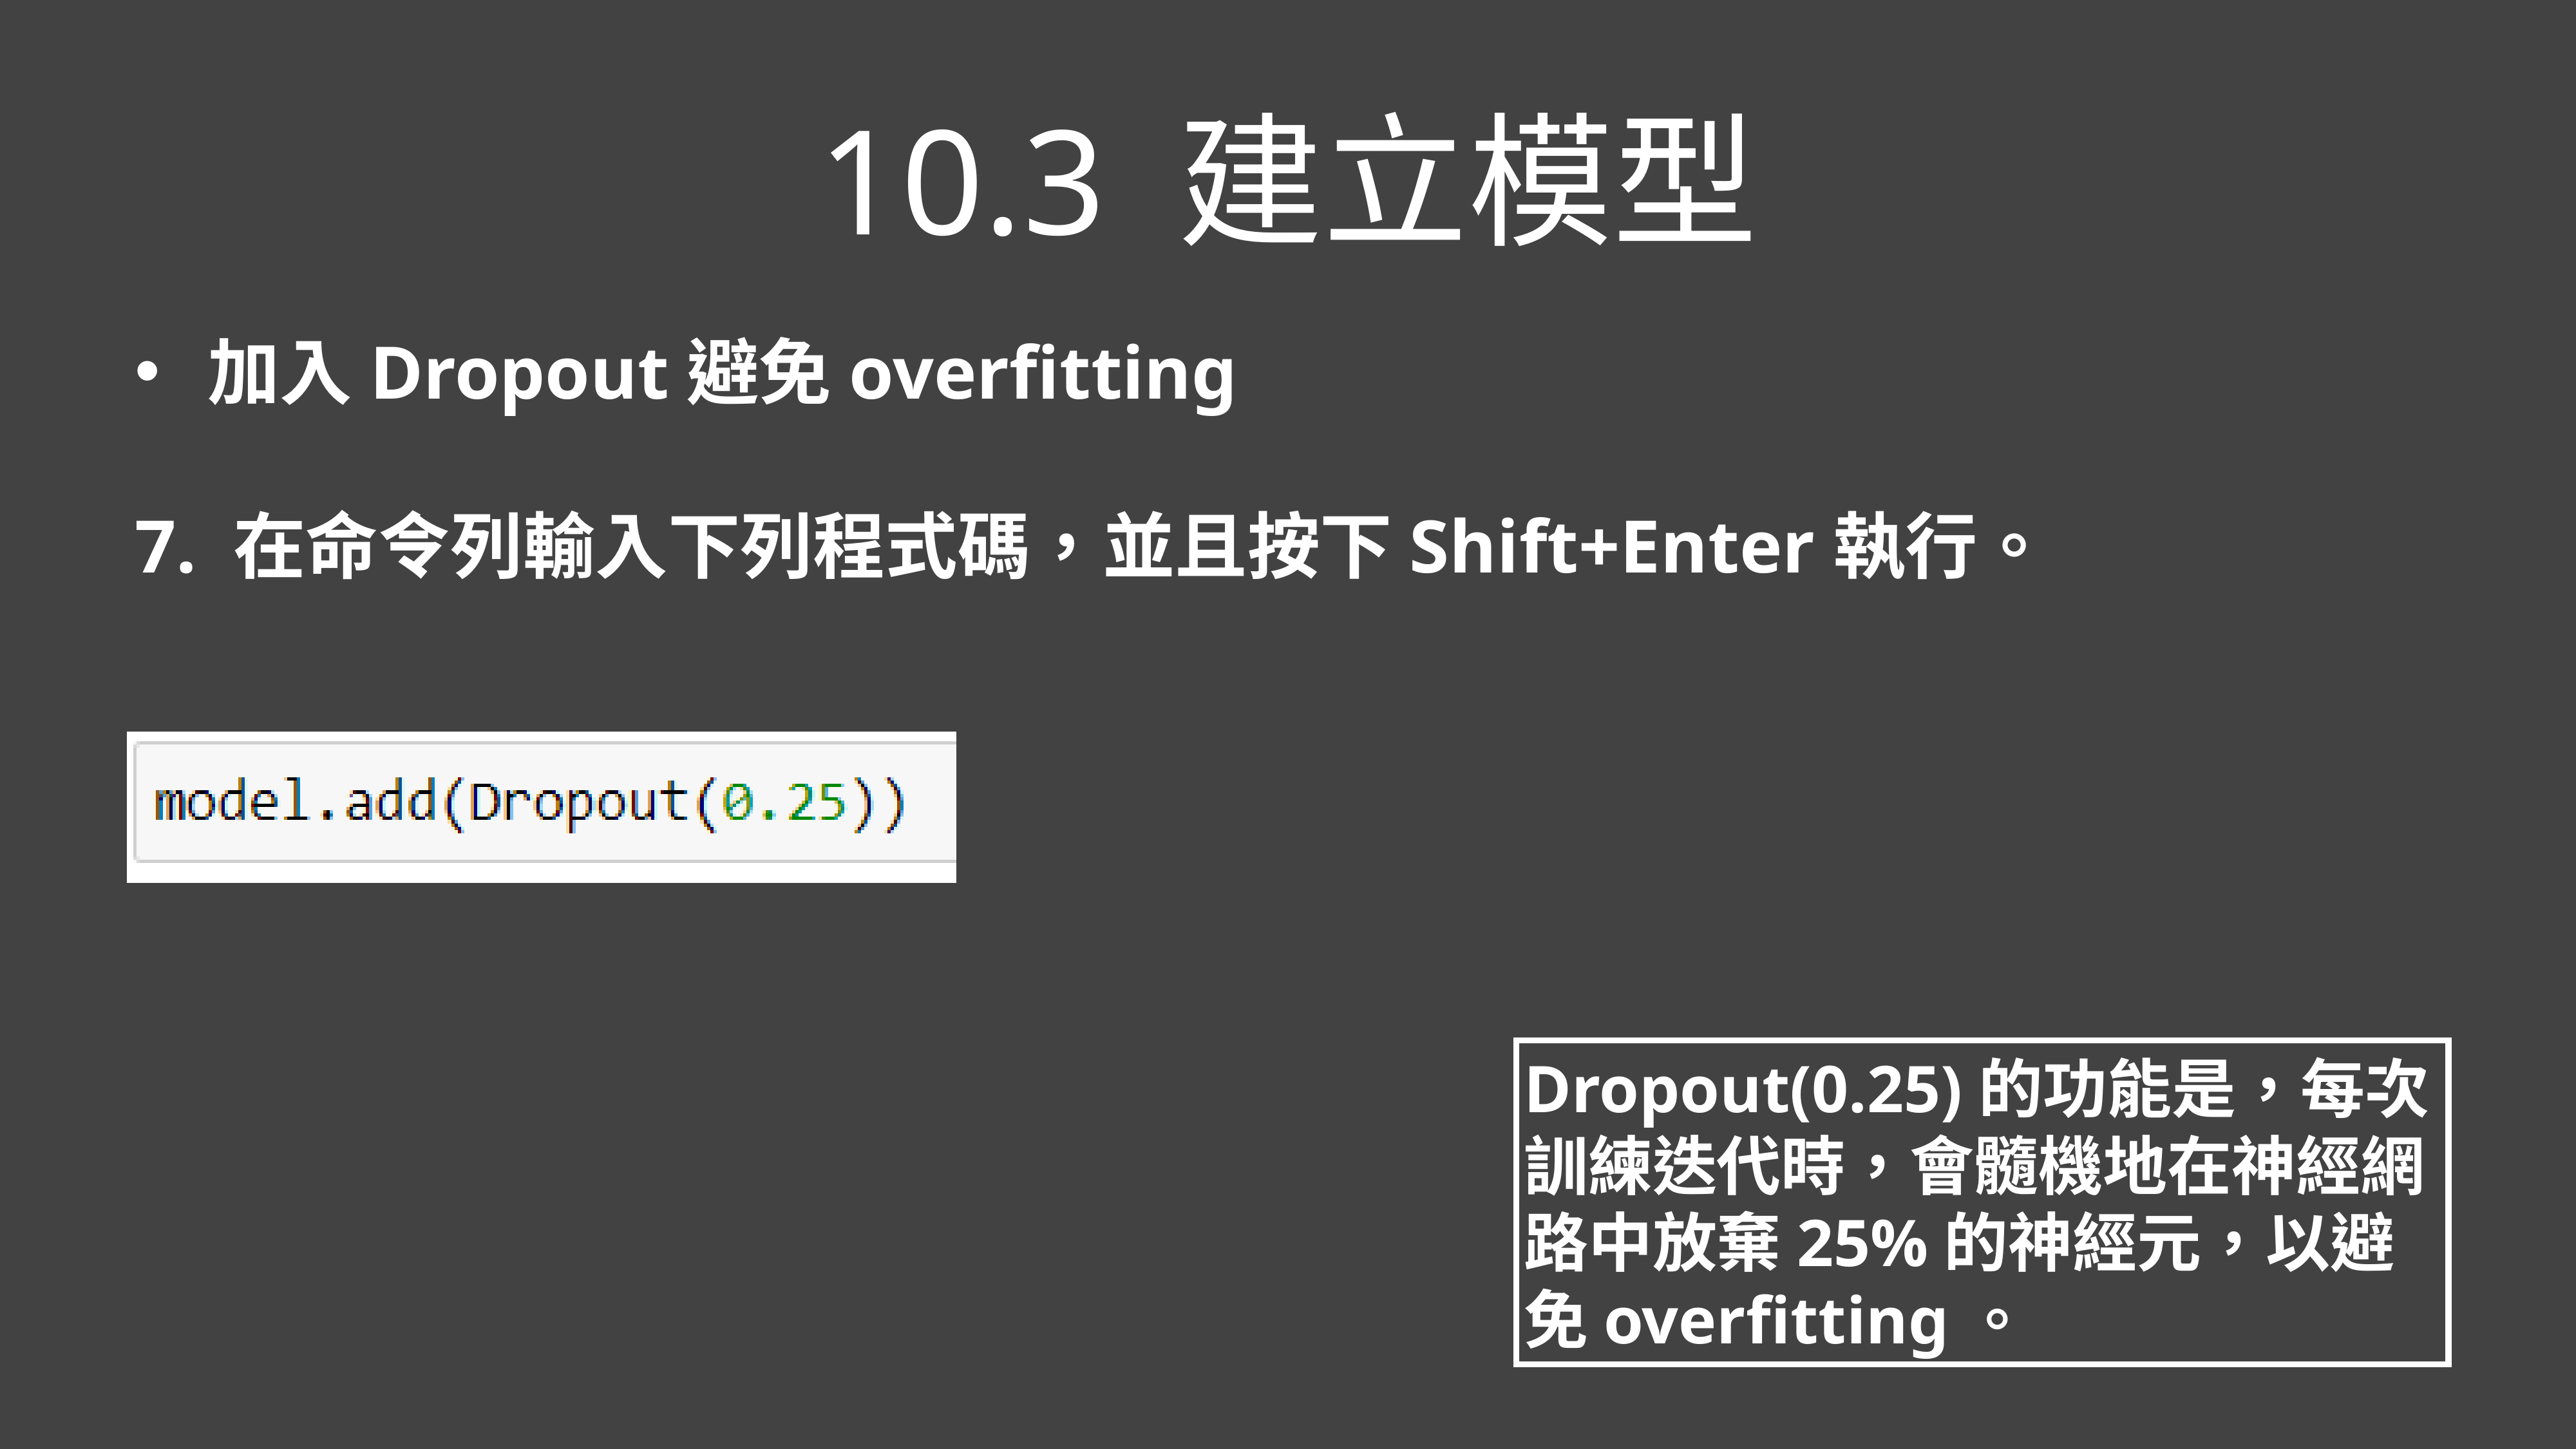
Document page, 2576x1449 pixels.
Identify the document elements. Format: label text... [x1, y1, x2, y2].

title 10.3 建立模型 [127, 4, 2449, 350]
text_box 加入Dropout避免overfitting 7. 在命令列輸入下列程式碼，並且按下Shift+Enter執行。 [127, 319, 2079, 595]
text_box Dropout(0.25)的功能是，每次訓練迭代時，會髓機地在神經網路中放棄25%的神經元，以避免overfitting。 [1516, 1040, 2448, 1365]
picture [127, 732, 956, 884]
